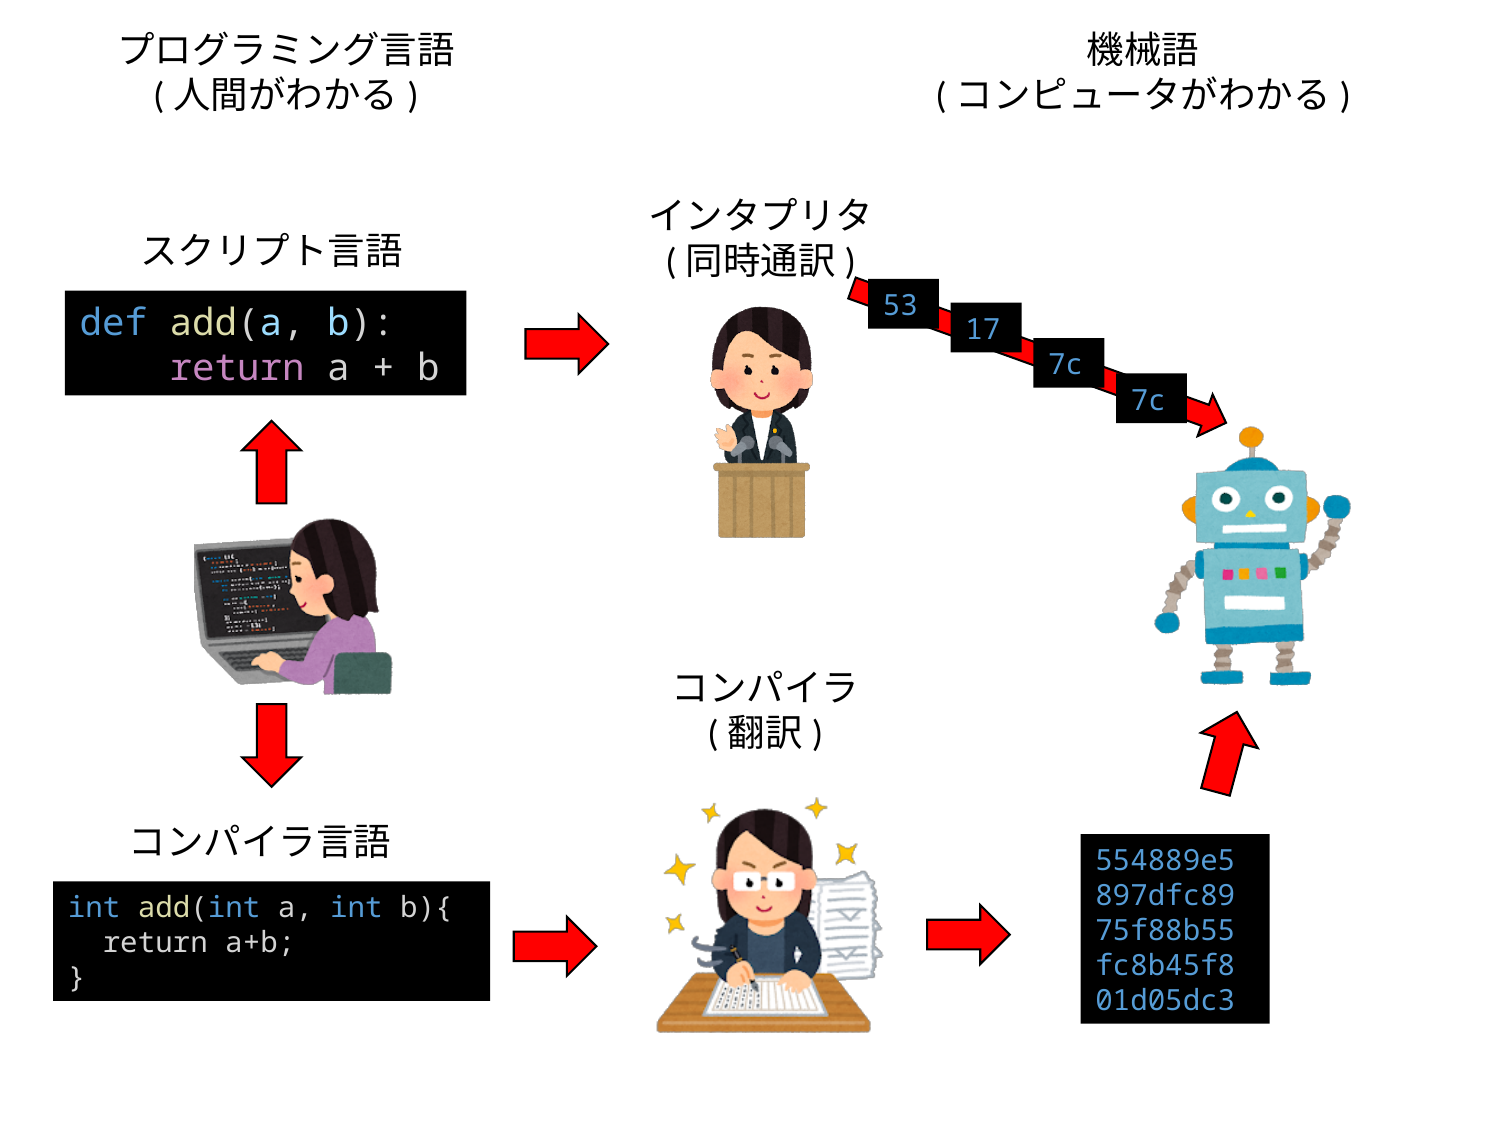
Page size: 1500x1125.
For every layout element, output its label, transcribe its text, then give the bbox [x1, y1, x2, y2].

text_box [239, 705, 304, 789]
text_box インタプリタ (同時通訳) [633, 184, 888, 290]
text_box [846, 290, 868, 307]
text_box [524, 311, 610, 376]
text_box [929, 306, 950, 337]
text_box int add(int a, int b){ return a+b; } [53, 881, 491, 1001]
picture [194, 503, 396, 705]
text_box 17 [950, 302, 1022, 353]
text_box [239, 419, 304, 503]
text_box [1187, 391, 1226, 420]
text_box def add(a, b): return a + b [64, 290, 467, 396]
picture [1139, 420, 1365, 696]
text_box 554889e5 897dfc89 75f88b55 fc8b45f8 01d05dc3 [1080, 834, 1270, 1024]
text_box スクリプト言語 [125, 219, 418, 280]
text_box [1198, 710, 1260, 797]
text_box プログラミング言語 (人間がわかる) [102, 19, 470, 124]
text_box [926, 902, 1012, 967]
picture [679, 290, 841, 547]
text_box 7c [1033, 338, 1105, 388]
text_box コンパイラ言語 [113, 810, 406, 871]
text_box コンパイラ (翻訳) [656, 656, 874, 762]
text_box 53 [868, 278, 939, 329]
picture [631, 786, 891, 1046]
text_box [1093, 366, 1124, 397]
text_box [996, 336, 1033, 367]
text_box 7c [1116, 373, 1187, 424]
text_box 機械語 (コンピュータがわかる) [920, 19, 1366, 124]
text_box [512, 914, 598, 979]
